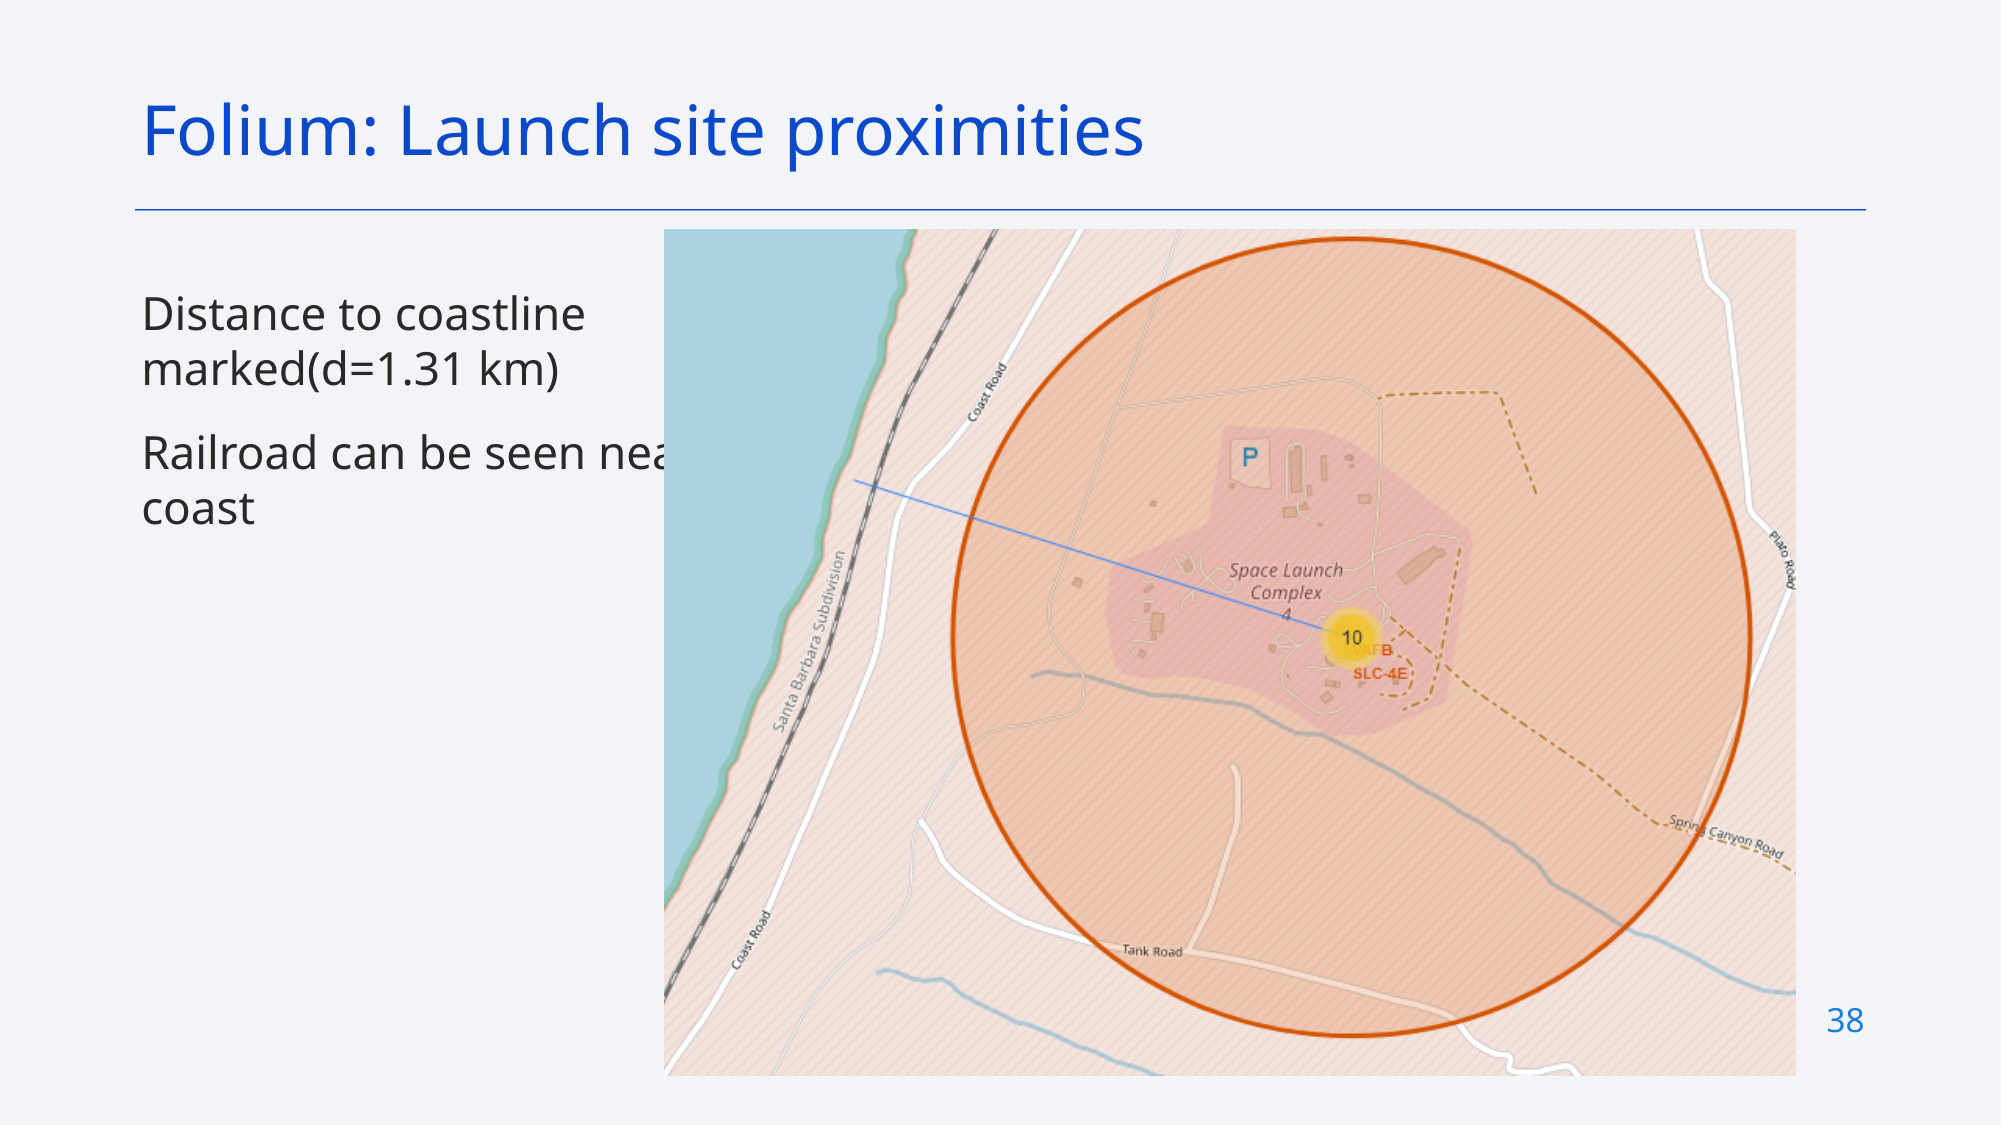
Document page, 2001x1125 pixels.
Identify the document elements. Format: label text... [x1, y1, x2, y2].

text_box Folium: Launch site proximities [126, 88, 1852, 179]
slide_number 38 [1796, 988, 1880, 1055]
picture [0, 0, 2001, 1125]
list Distance to coastline marked(d=1.31 km) Railroad can be seen near coast [126, 277, 664, 986]
